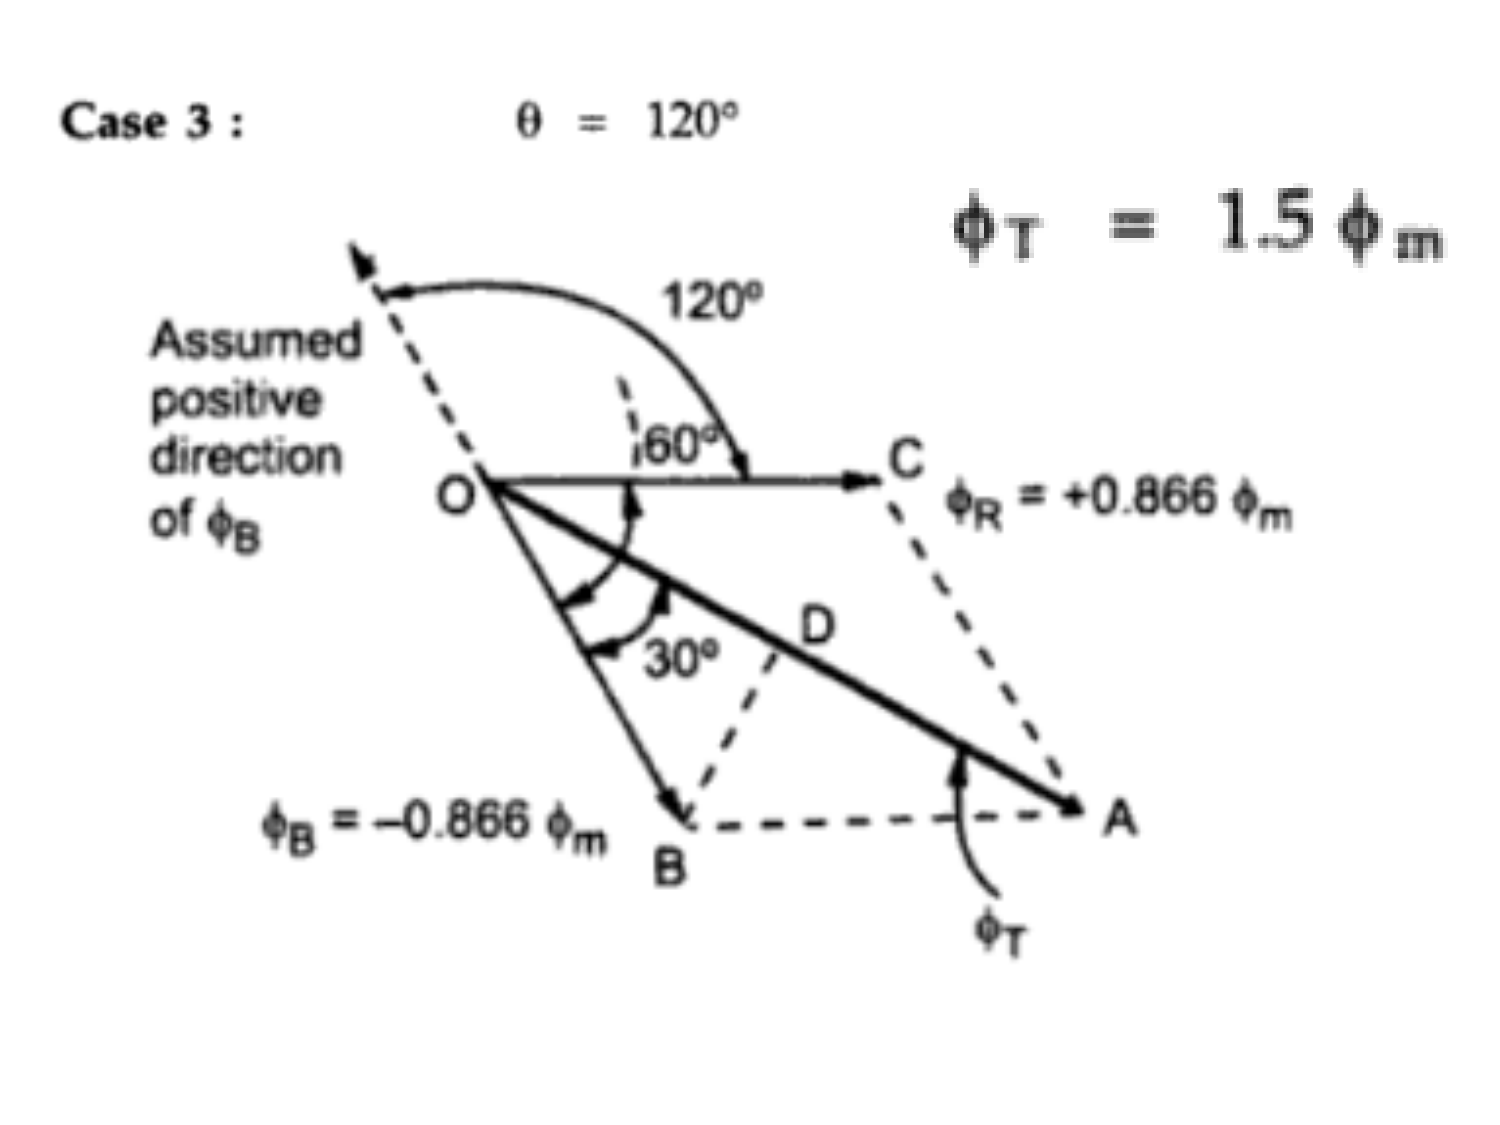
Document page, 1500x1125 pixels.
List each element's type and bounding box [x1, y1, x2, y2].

picture [41, 77, 752, 157]
picture [96, 148, 1468, 977]
